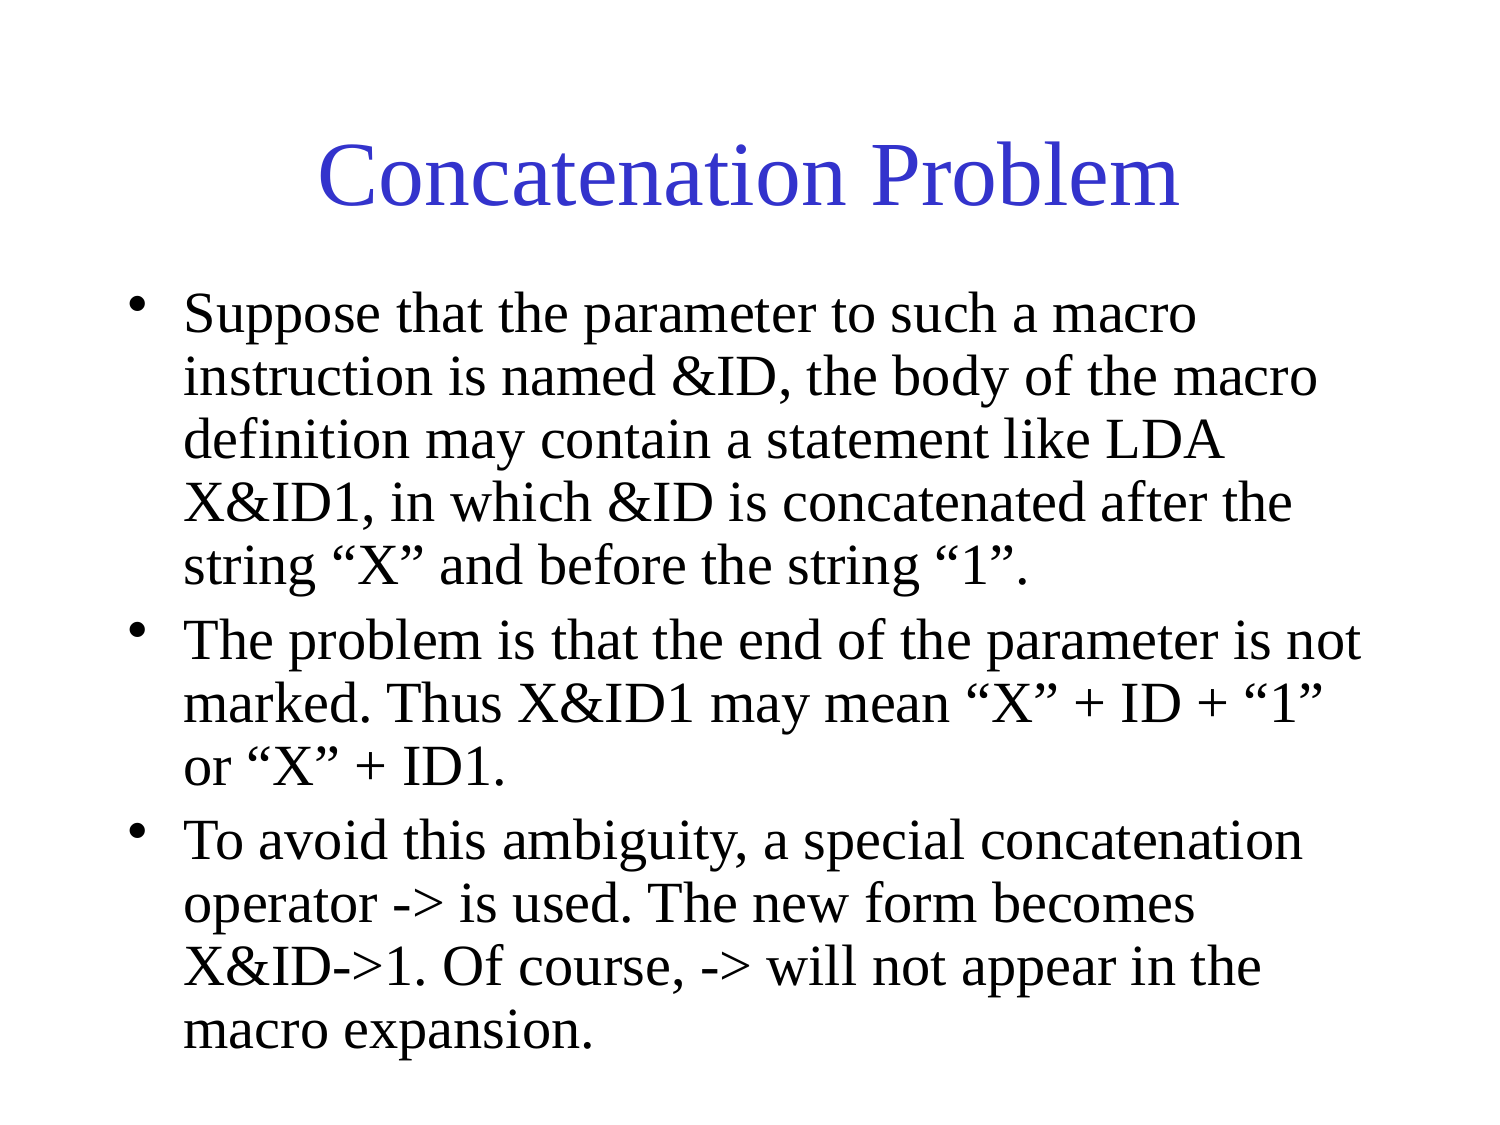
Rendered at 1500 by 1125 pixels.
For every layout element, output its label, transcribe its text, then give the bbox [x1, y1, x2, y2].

title Concatenation Problem [112, 74, 1388, 263]
list Suppose that the parameter to such a macro instruction is named &ID, the body of the macro definition may contain a statement like LDA X&ID1, in which &ID is concatenated after the string “X” and before the string “1”. The problem is that the end of the parameter is not marked. Thus X&ID1 may mean “X” + ID + “1” or “X” + ID1. To avoid this ambiguity, a special concatenation operator -> is used. The new form becomes X&ID->1. Of course, -> will not appear in the macro expansion. [112, 274, 1388, 951]
